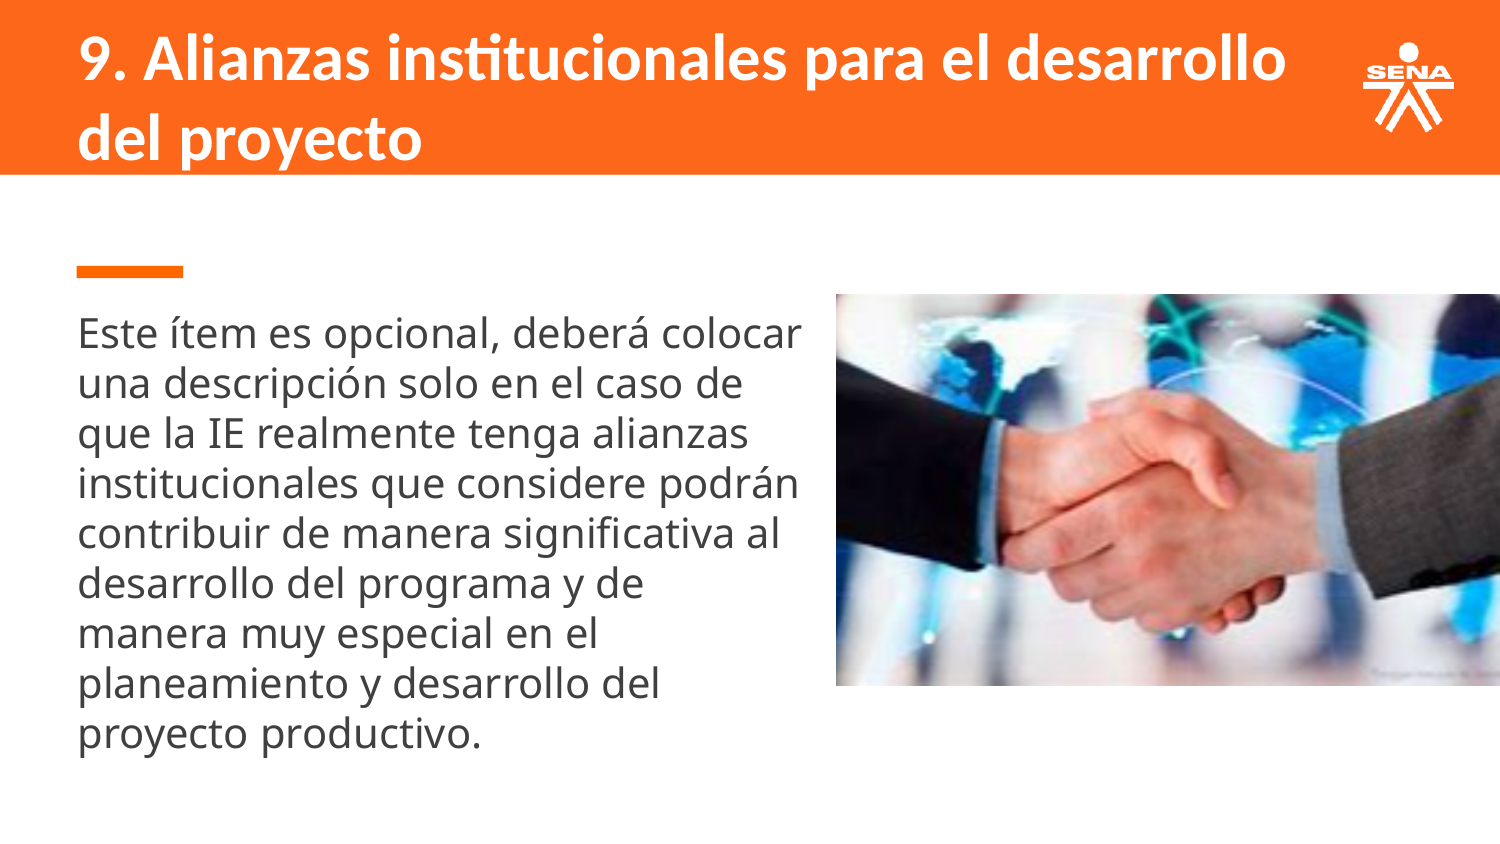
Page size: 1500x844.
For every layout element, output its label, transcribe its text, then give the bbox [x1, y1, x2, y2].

text_box [76, 265, 184, 279]
picture [0, 0, 1500, 844]
text_box Este ítem es opcional, deberá colocar una descripción solo en el caso de que la IE realmente tenga alianzas institucionales que considere podrán contribuir de manera significativa al desarrollo del programa y de manera muy especial en el planeamiento y desarrollo del proyecto productivo. [62, 299, 821, 765]
text_box 9. Alianzas institucionales para el desarrollo del proyecto [62, 6, 1398, 182]
